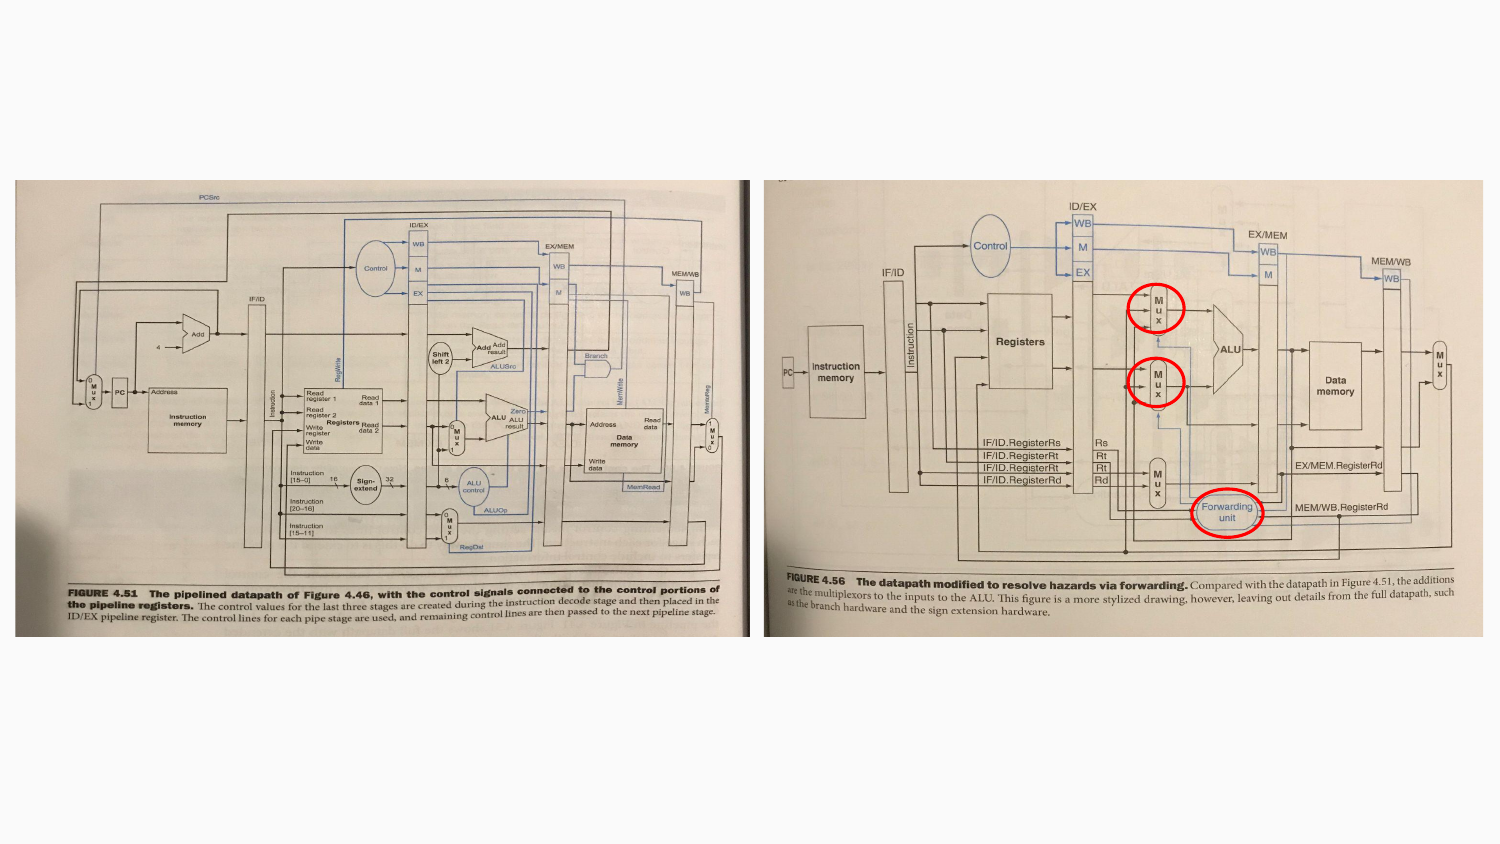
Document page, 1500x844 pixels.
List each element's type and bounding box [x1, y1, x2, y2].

picture [763, 180, 1484, 637]
picture [15, 180, 751, 637]
